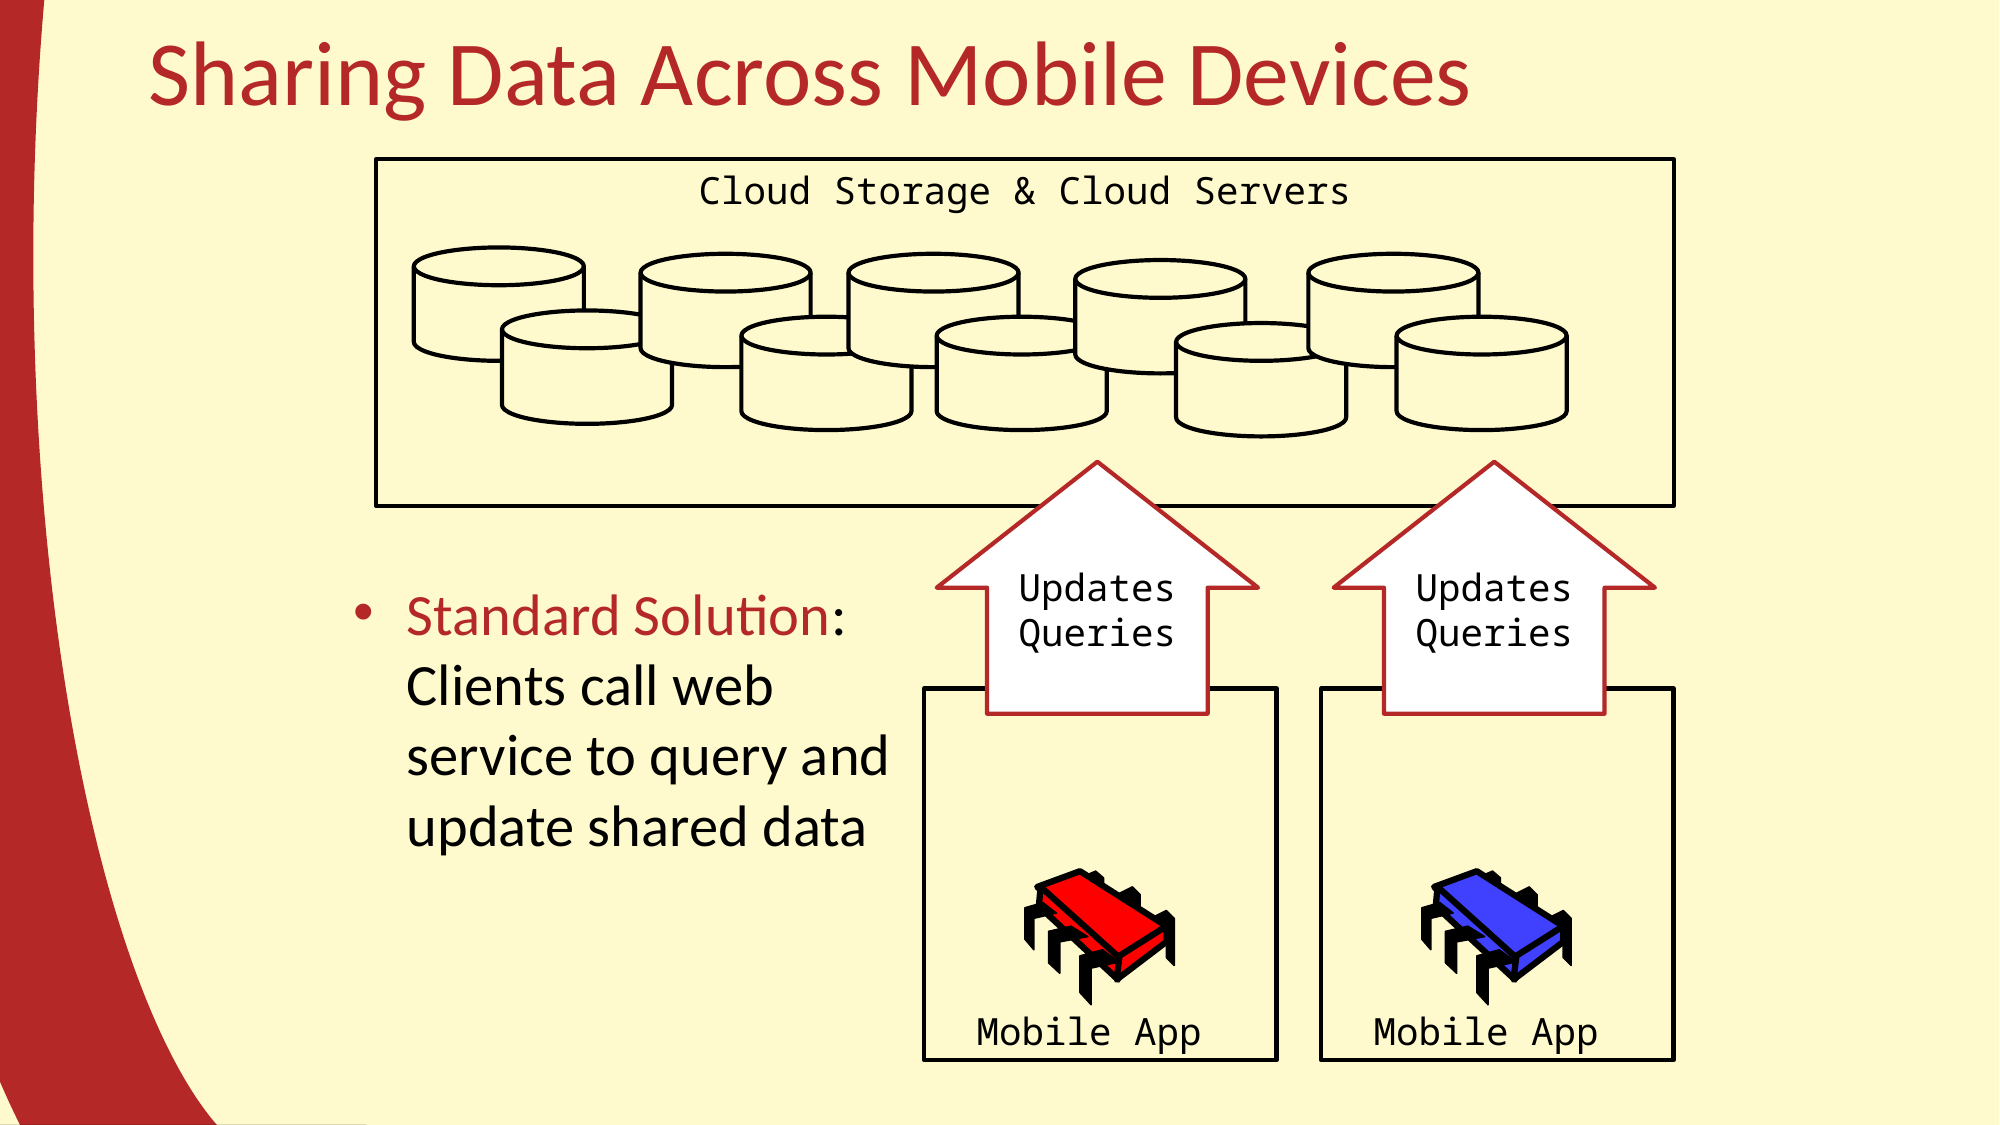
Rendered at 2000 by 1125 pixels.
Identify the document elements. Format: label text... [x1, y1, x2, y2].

text_box [1073, 257, 1248, 376]
text_box [934, 314, 1109, 433]
text_box [1394, 314, 1569, 433]
text_box Mobile App [922, 686, 1279, 1062]
text_box [411, 245, 586, 363]
text_box Mobile App [1319, 686, 1676, 1062]
text_box [846, 251, 1021, 370]
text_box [1024, 870, 1175, 1005]
title Sharing Data Across Mobile Devices [133, 0, 1933, 163]
text_box Updates Queries [1331, 460, 1657, 716]
list Standard Solution: Clients call web service to query and update shared data [338, 568, 912, 919]
text_box Cloud Storage & Cloud Servers [374, 157, 1676, 508]
text_box Updates Queries [934, 460, 1261, 716]
text_box [499, 308, 675, 426]
text_box [638, 251, 813, 370]
text_box [739, 314, 914, 433]
text_box [1306, 251, 1481, 370]
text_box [1421, 870, 1572, 1005]
text_box [1173, 320, 1349, 439]
